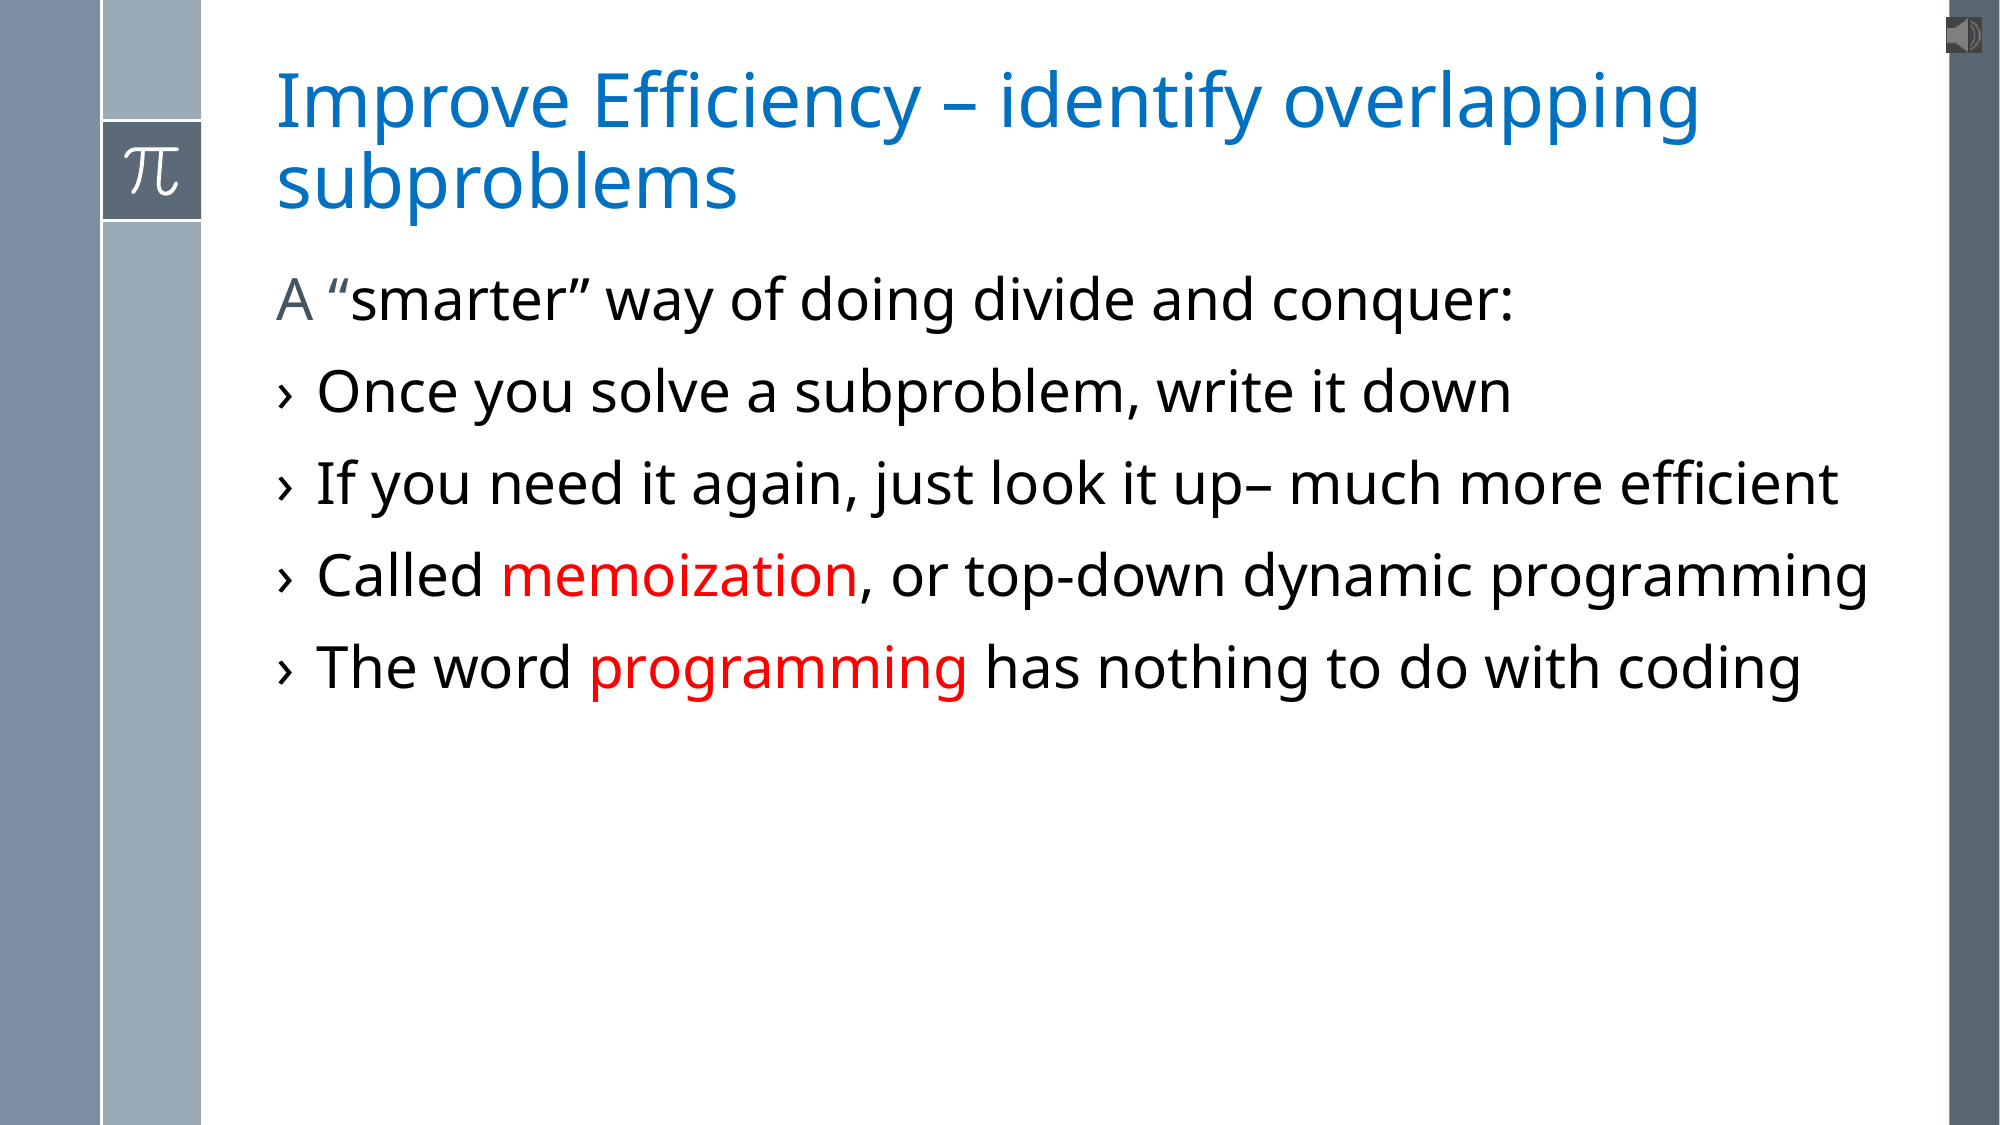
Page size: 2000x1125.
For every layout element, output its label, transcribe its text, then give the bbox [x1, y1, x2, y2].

list A “smarter” way of doing divide and conquer: Once you solve a subproblem, write it down If you need it again, just look it up– much more efficient Called memoization, or top-down dynamic programming The word programming has nothing to do with coding [261, 262, 1925, 1100]
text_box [1945, 16, 1983, 55]
title Improve Efficiency – identify overlapping subproblems [261, 29, 1867, 233]
